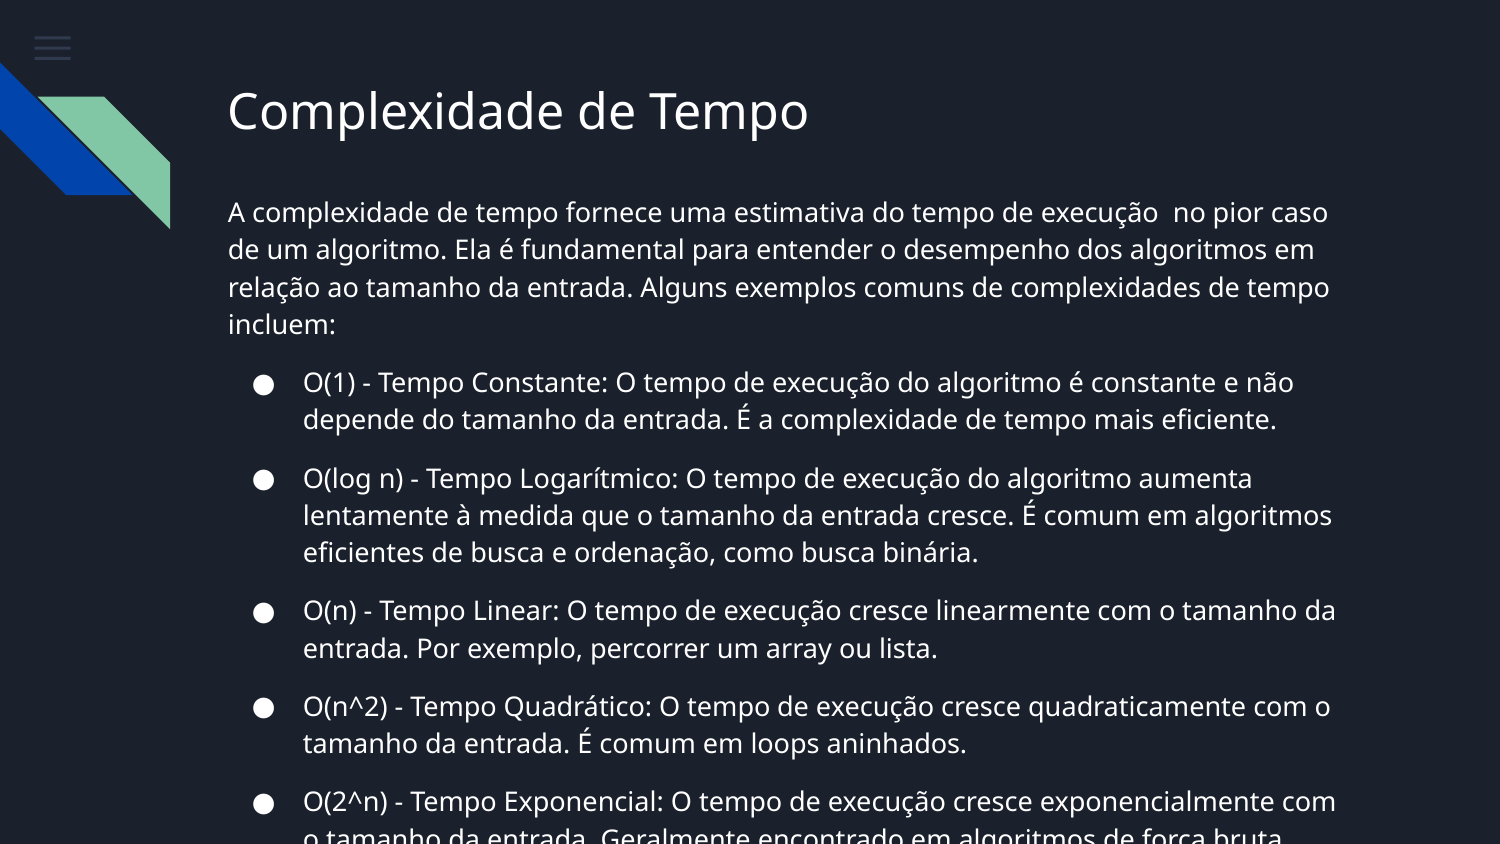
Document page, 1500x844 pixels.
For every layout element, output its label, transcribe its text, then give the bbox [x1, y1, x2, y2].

list A complexidade de tempo fornece uma estimativa do tempo de execução no pior caso de um algoritmo. Ela é fundamental para entender o desempenho dos algoritmos em relação ao tamanho da entrada. Alguns exemplos comuns de complexidades de tempo incluem: O(1) - Tempo Constante: O tempo de execução do algoritmo é constante e não depende do tamanho da entrada. É a complexidade de tempo mais eficiente. O(log n) - Tempo Logarítmico: O tempo de execução do algoritmo aumenta lentamente à medida que o tamanho da entrada cresce. É comum em algoritmos eficientes de busca e ordenação, como busca binária. O(n) - Tempo Linear: O tempo de execução cresce linearmente com o tamanho da entrada. Por exemplo, percorrer um array ou lista. O(n^2) - Tempo Quadrático: O tempo de execução cresce quadraticamente com o tamanho da entrada. É comum em loops aninhados. O(2^n) - Tempo Exponencial: O tempo de execução cresce exponencialmente com o tamanho da entrada. Geralmente encontrado em algoritmos de força bruta. [212, 175, 1368, 826]
title Complexidade de Tempo [212, 64, 1368, 175]
